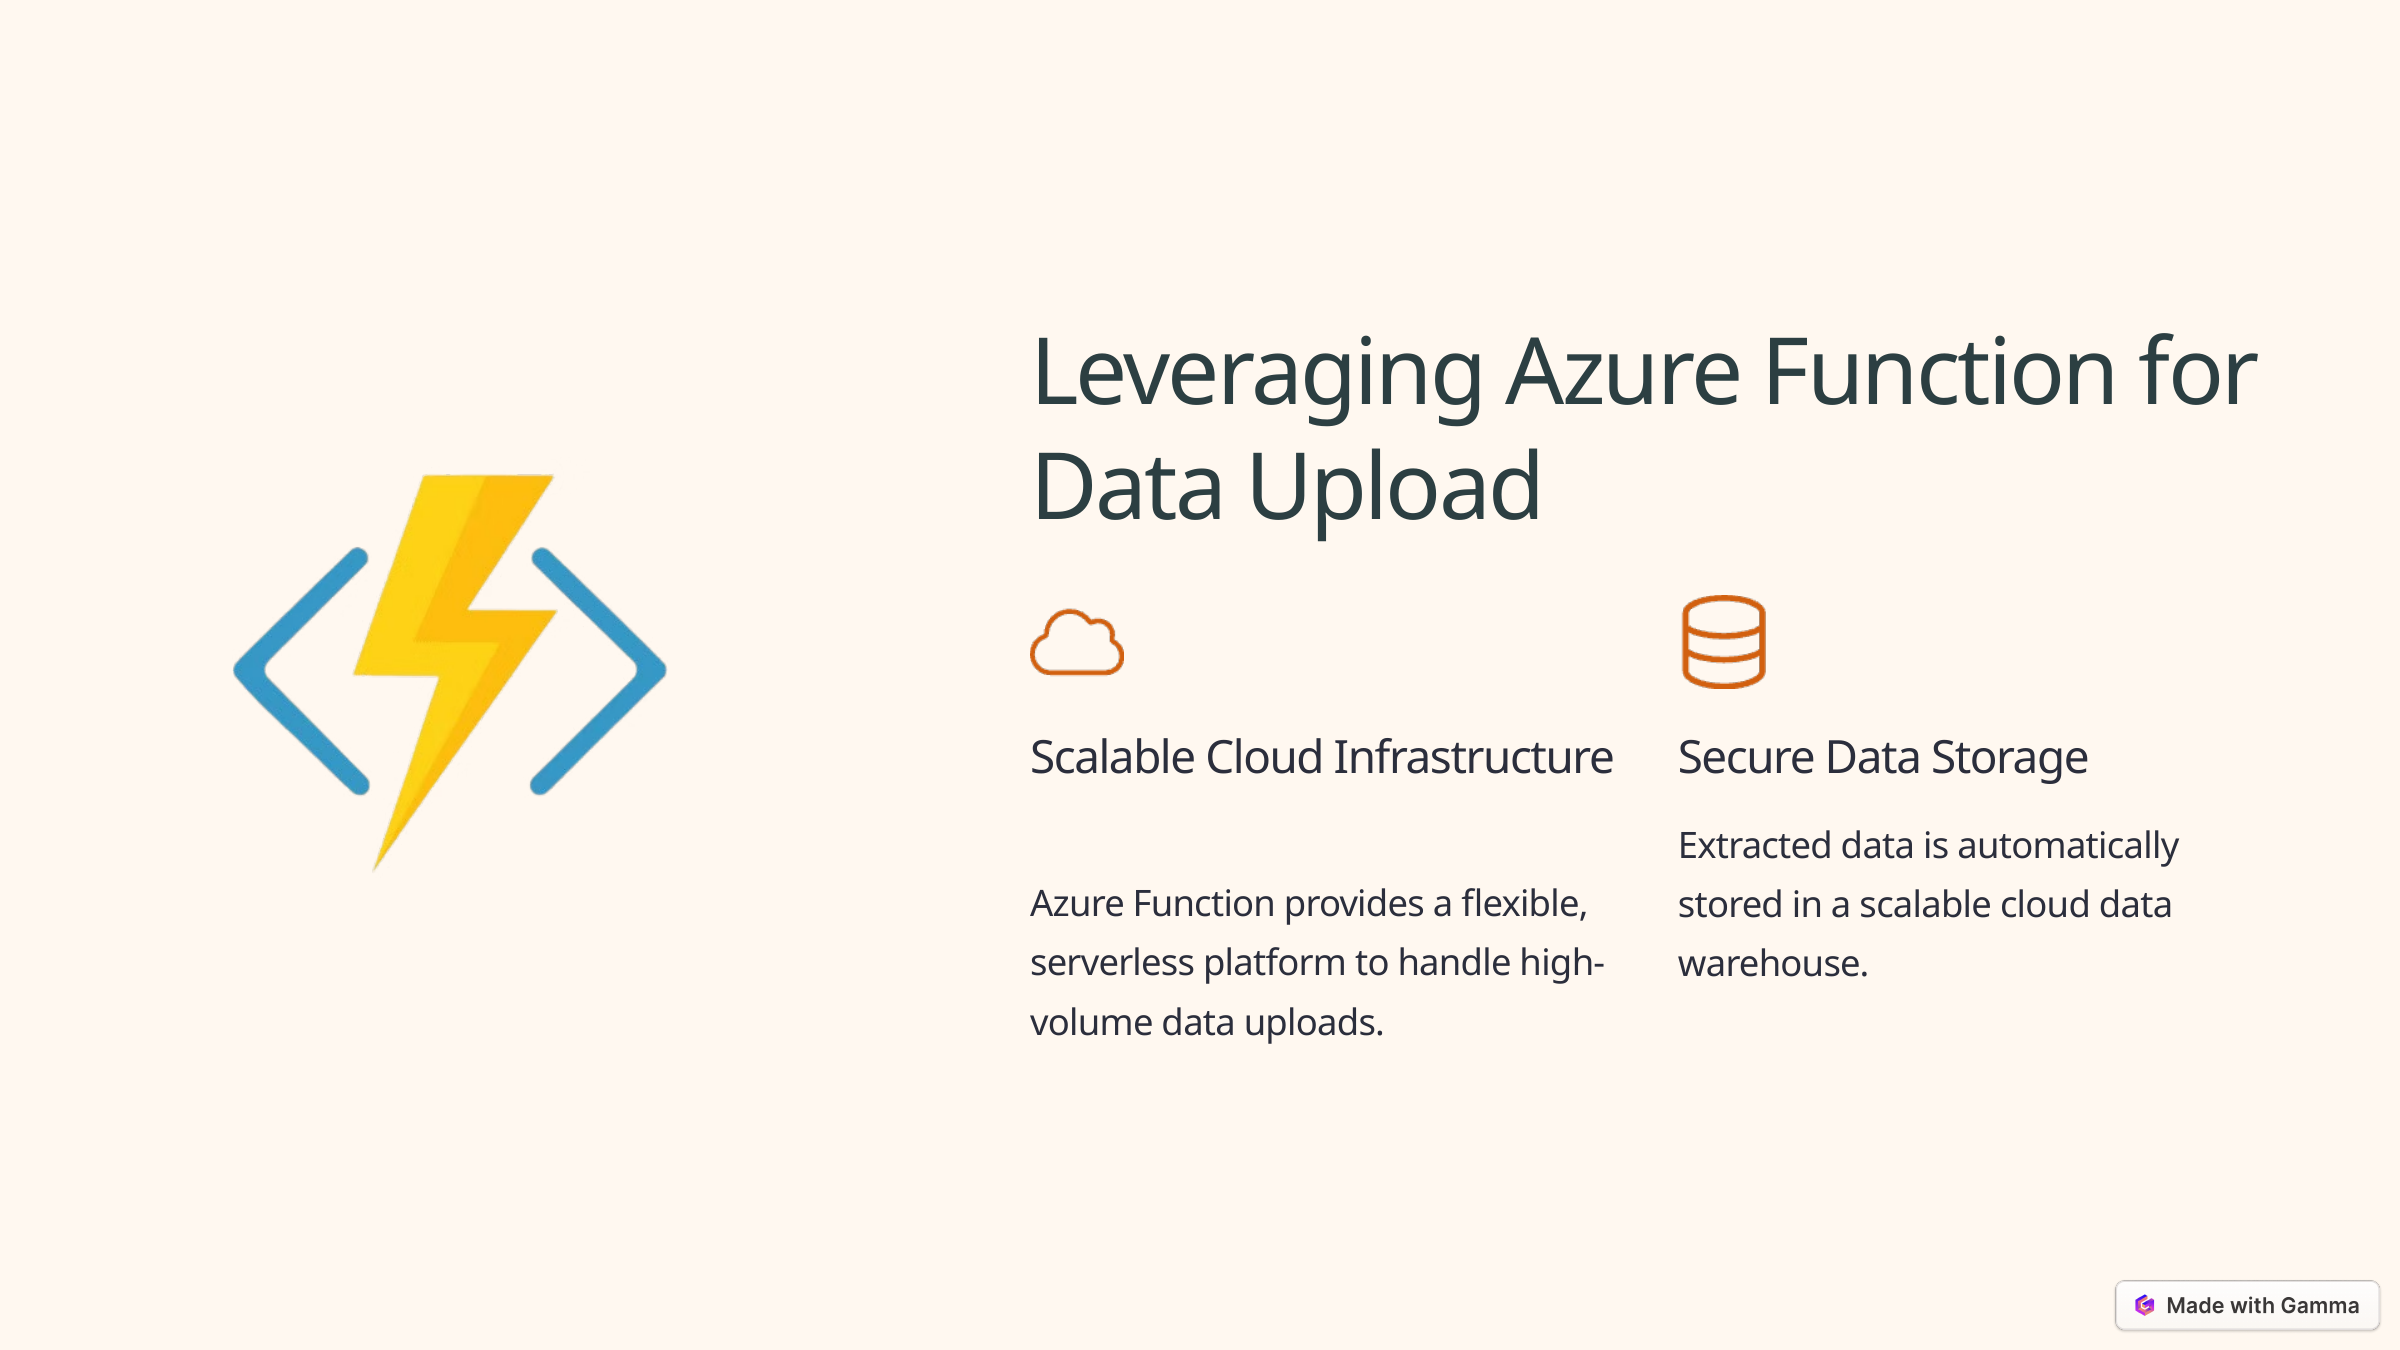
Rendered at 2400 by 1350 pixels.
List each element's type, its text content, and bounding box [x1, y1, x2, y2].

picture [1030, 595, 1124, 689]
text_box Extracted data is automatically stored in a scalable cloud data warehouse. [1677, 806, 2270, 985]
picture [232, 457, 668, 893]
text_box Leveraging Azure Function for Data Upload [1030, 307, 2270, 540]
picture [2106, 1271, 2389, 1339]
text_box Secure Data Storage [1677, 725, 2143, 784]
text_box Scalable Cloud Infrastructure [1030, 725, 1622, 842]
picture [1677, 595, 1771, 689]
text_box Azure Function provides a flexible, serverless platform to handle high-volume data uploads. [1030, 864, 1622, 1043]
